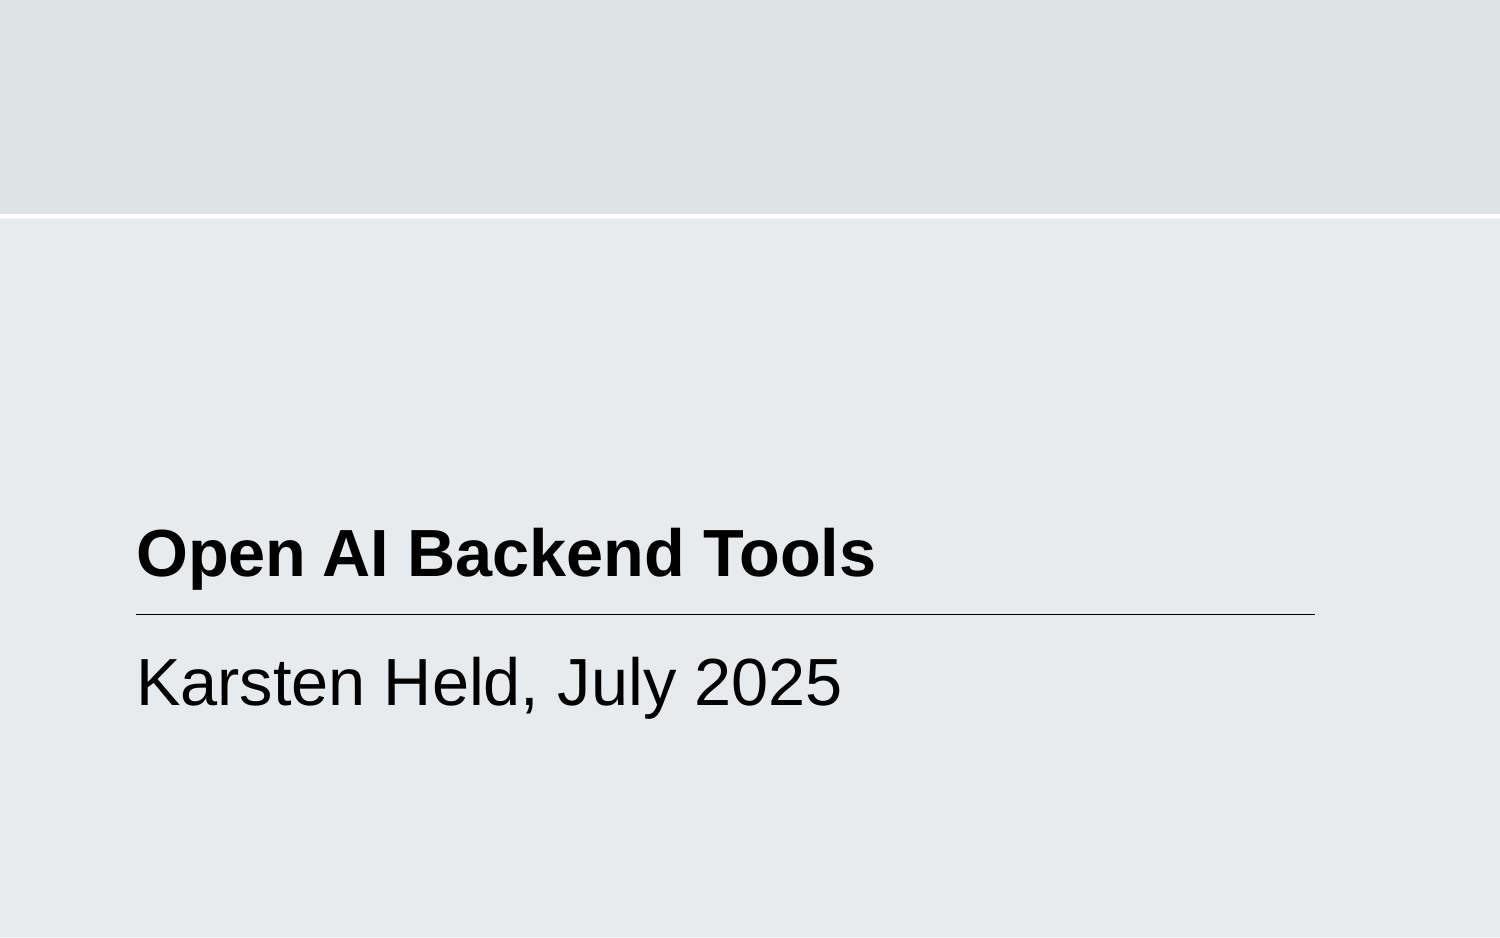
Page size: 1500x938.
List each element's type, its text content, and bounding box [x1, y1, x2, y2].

title Open AI Backend Tools [135, 256, 1317, 599]
subtitle Karsten Held, July 2025 [135, 638, 1317, 757]
